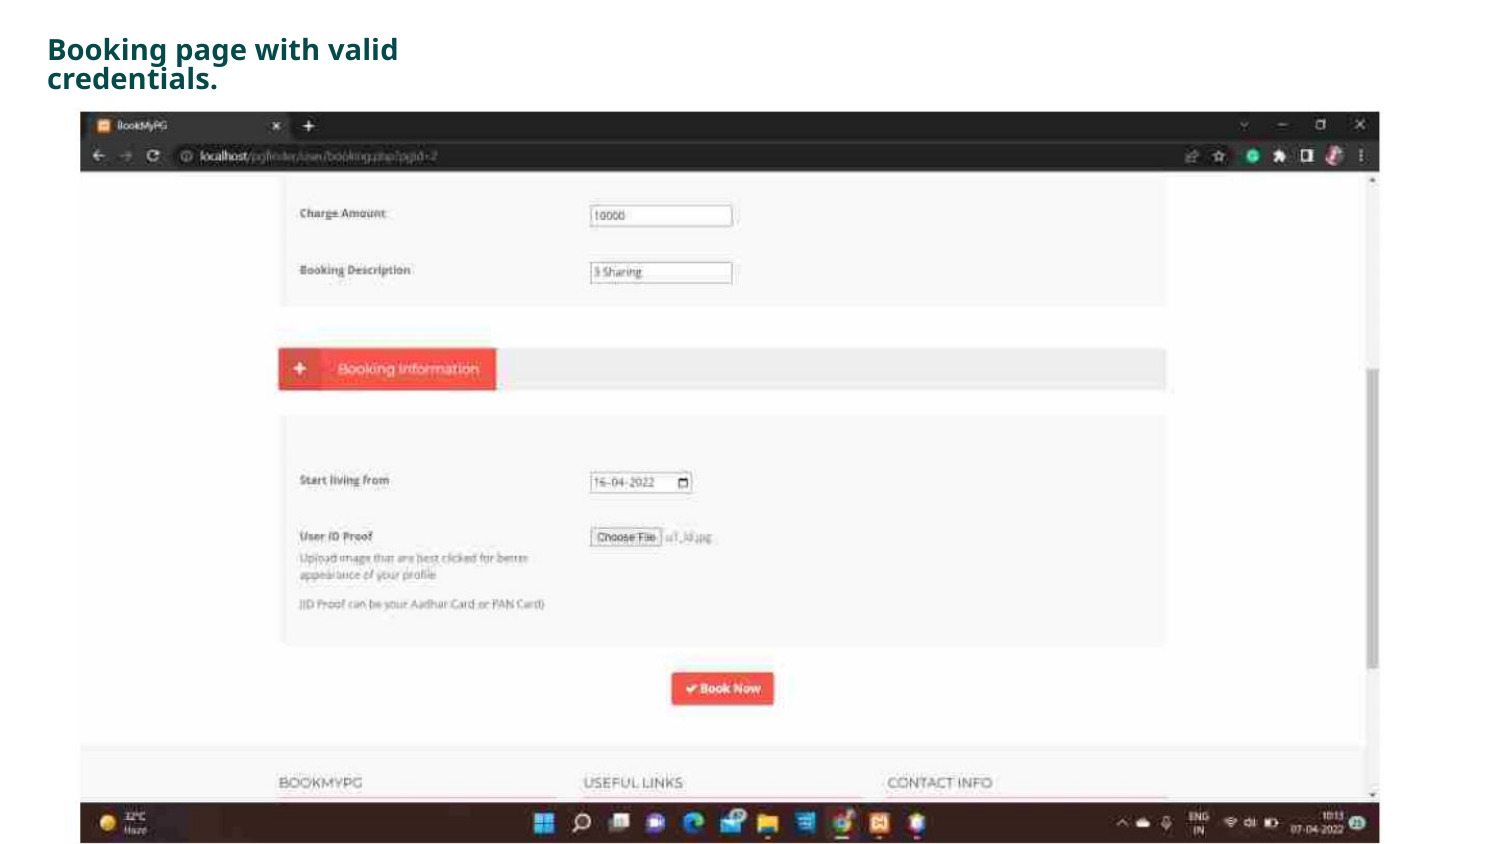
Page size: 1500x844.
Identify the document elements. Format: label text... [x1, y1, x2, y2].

text_box Booking page with valid credentials. [47, 37, 568, 96]
text_box [0, 0, 1500, 844]
